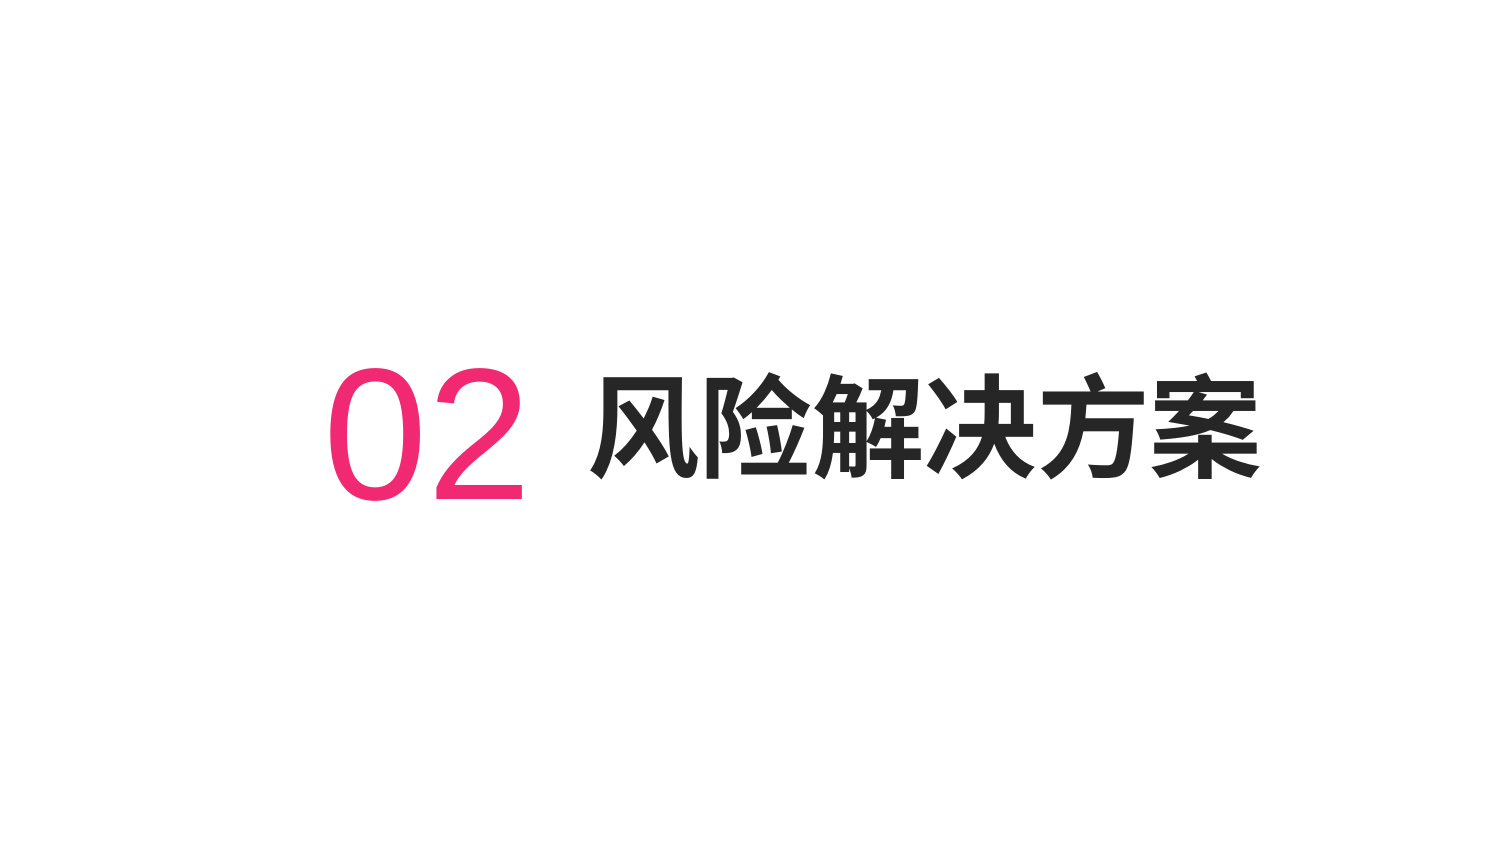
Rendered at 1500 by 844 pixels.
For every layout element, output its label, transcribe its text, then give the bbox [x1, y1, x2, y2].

text_box 02 [308, 304, 628, 545]
text_box 风险解决方案 [572, 349, 1335, 500]
